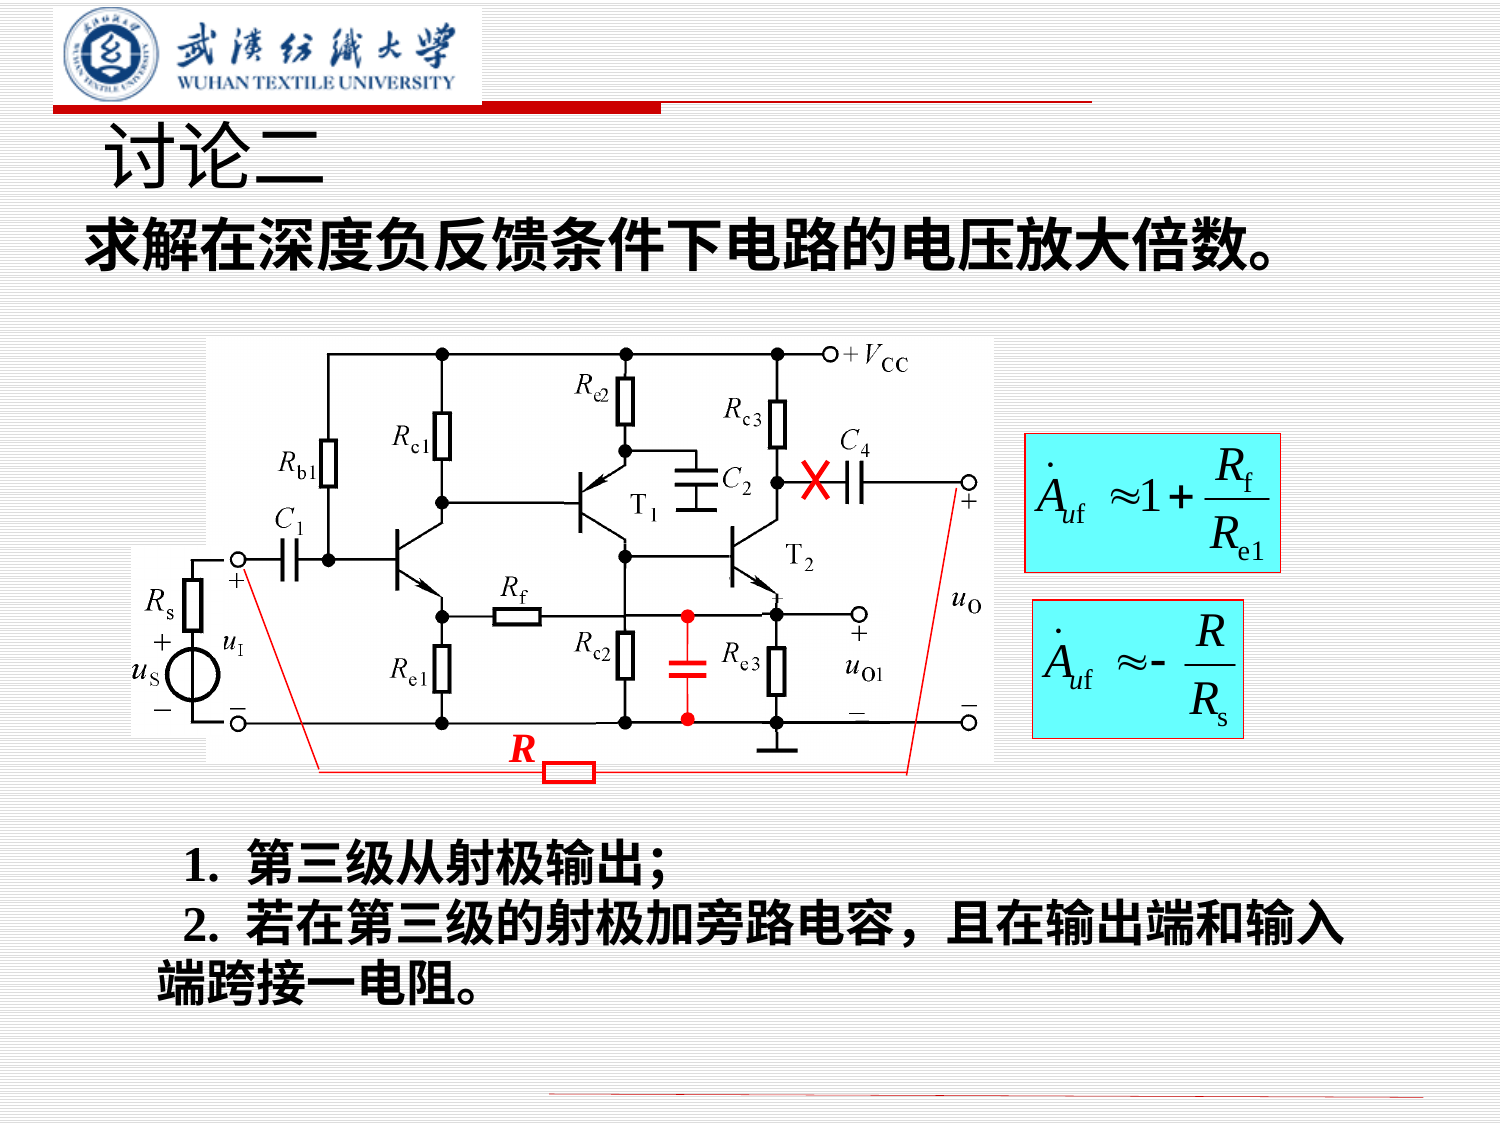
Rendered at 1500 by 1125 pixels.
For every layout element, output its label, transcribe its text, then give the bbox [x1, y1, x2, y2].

picture [53, 7, 482, 105]
text_box 1. 第三级从射极输出； 2. 若在第三级的射极加旁路电容，且在输出端和输入端跨接一电阻。 [141, 824, 1367, 1019]
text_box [131, 546, 224, 737]
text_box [206, 337, 995, 762]
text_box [243, 487, 957, 783]
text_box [1025, 434, 1280, 572]
title 讨论二 求解在深度负反馈条件下电路的电压放大倍数。 [52, 136, 1391, 288]
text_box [802, 460, 829, 486]
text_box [1033, 600, 1244, 738]
